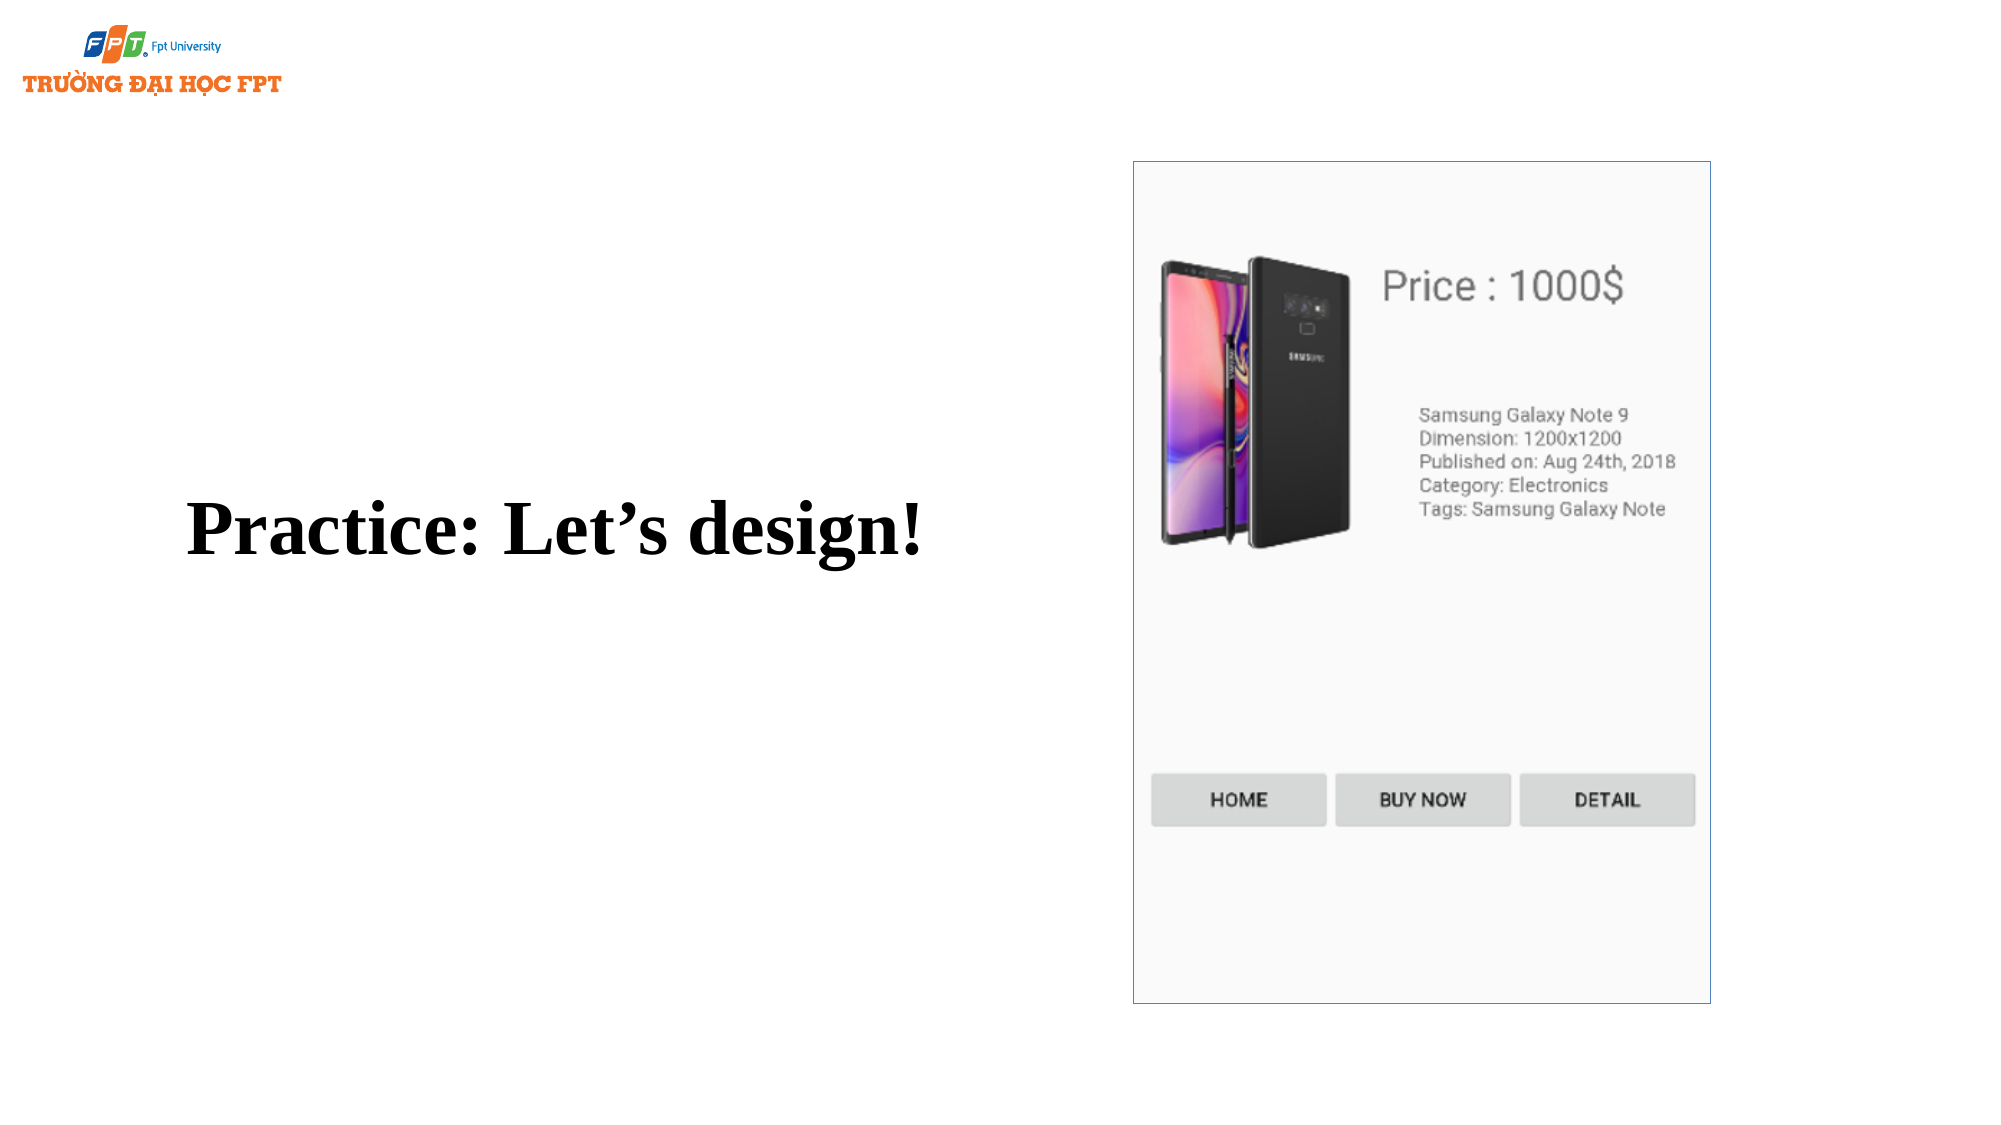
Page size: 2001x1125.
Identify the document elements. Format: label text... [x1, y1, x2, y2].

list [1132, 161, 1712, 1004]
title Practice: Let’s design! [171, 456, 1061, 591]
